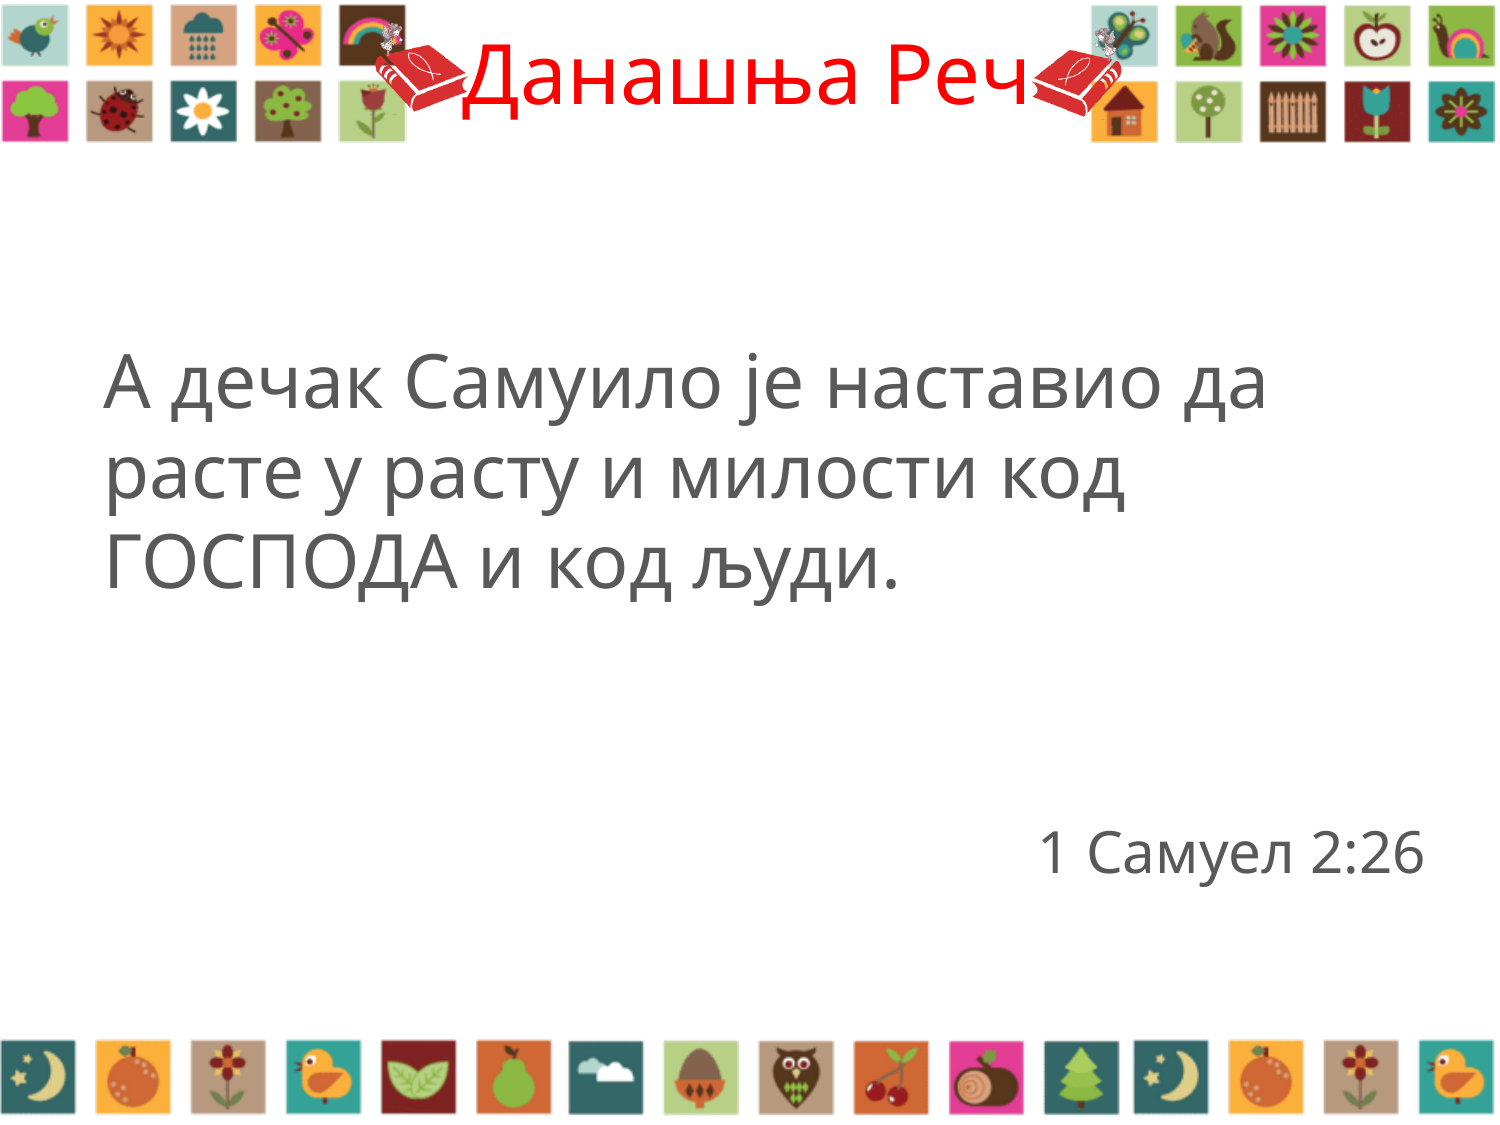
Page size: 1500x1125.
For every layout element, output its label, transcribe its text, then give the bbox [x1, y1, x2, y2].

text_box А дечак Самуило је наставио да расте у расту и милости код ГОСПОДА и код људи. [88, 326, 1436, 611]
picture [999, 3, 1500, 150]
picture [0, 3, 501, 150]
text_box Данашња Реч [425, 13, 1077, 129]
text_box 1 Самуел 2:26 [808, 807, 1441, 893]
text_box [0, 1028, 1500, 1118]
